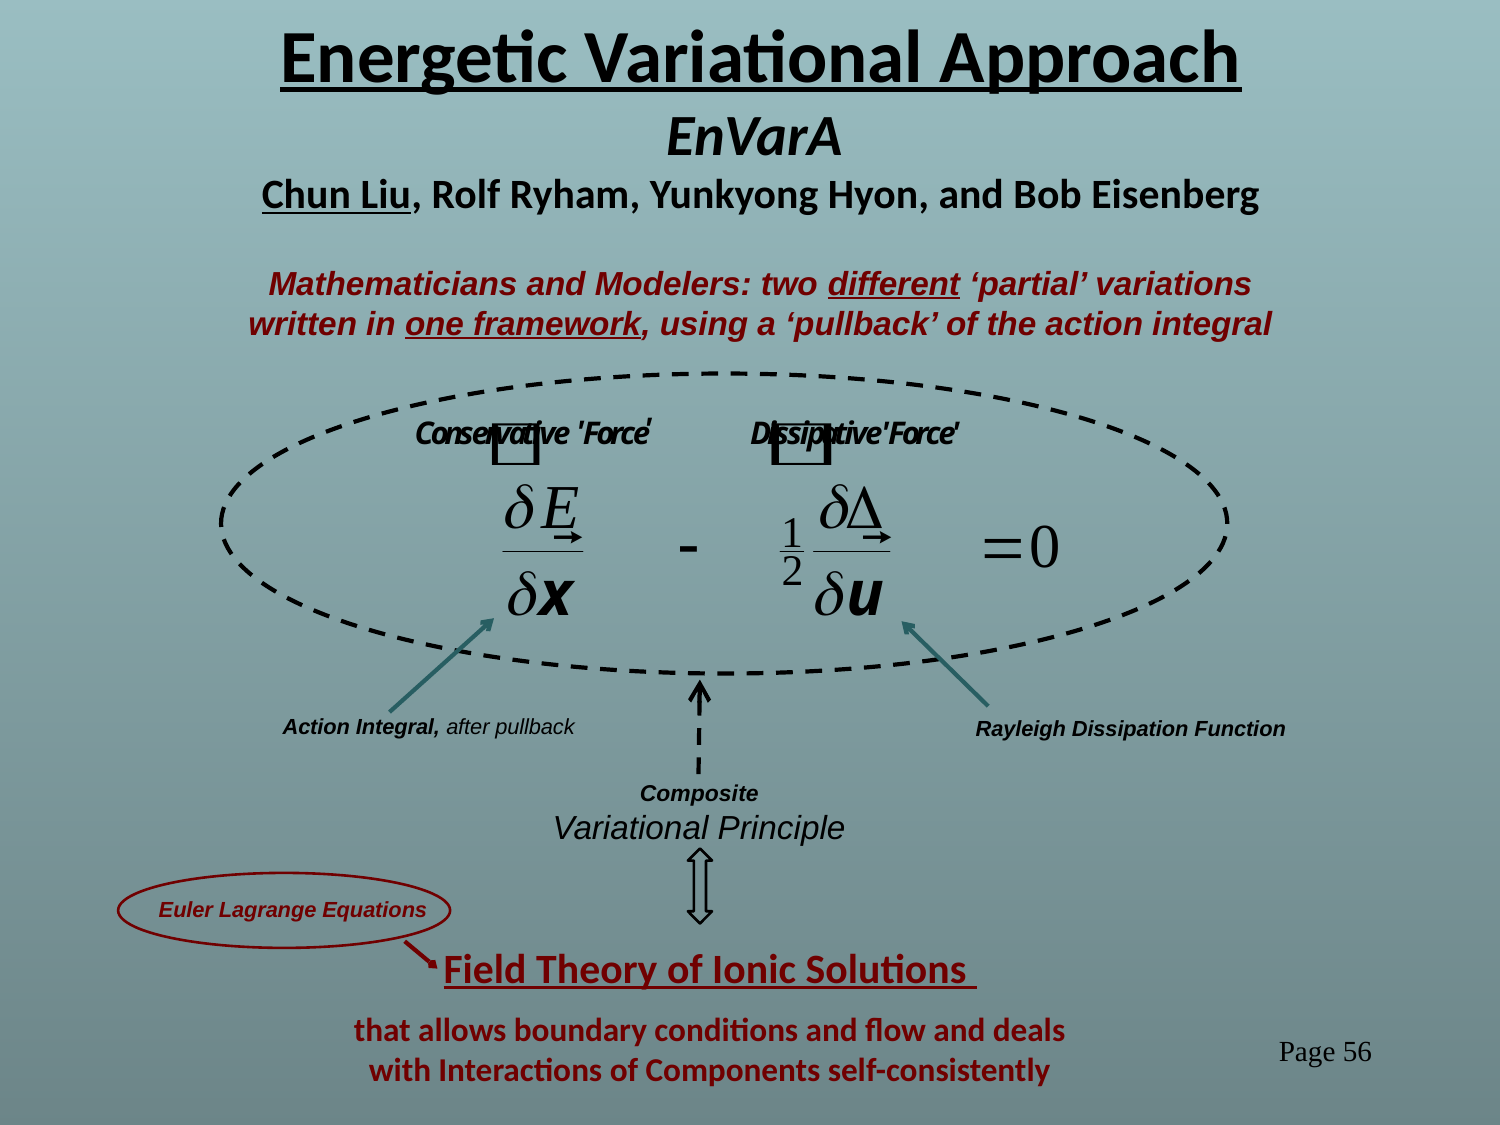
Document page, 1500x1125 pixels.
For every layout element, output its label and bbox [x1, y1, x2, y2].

text_box [86, 0, 1436, 1101]
